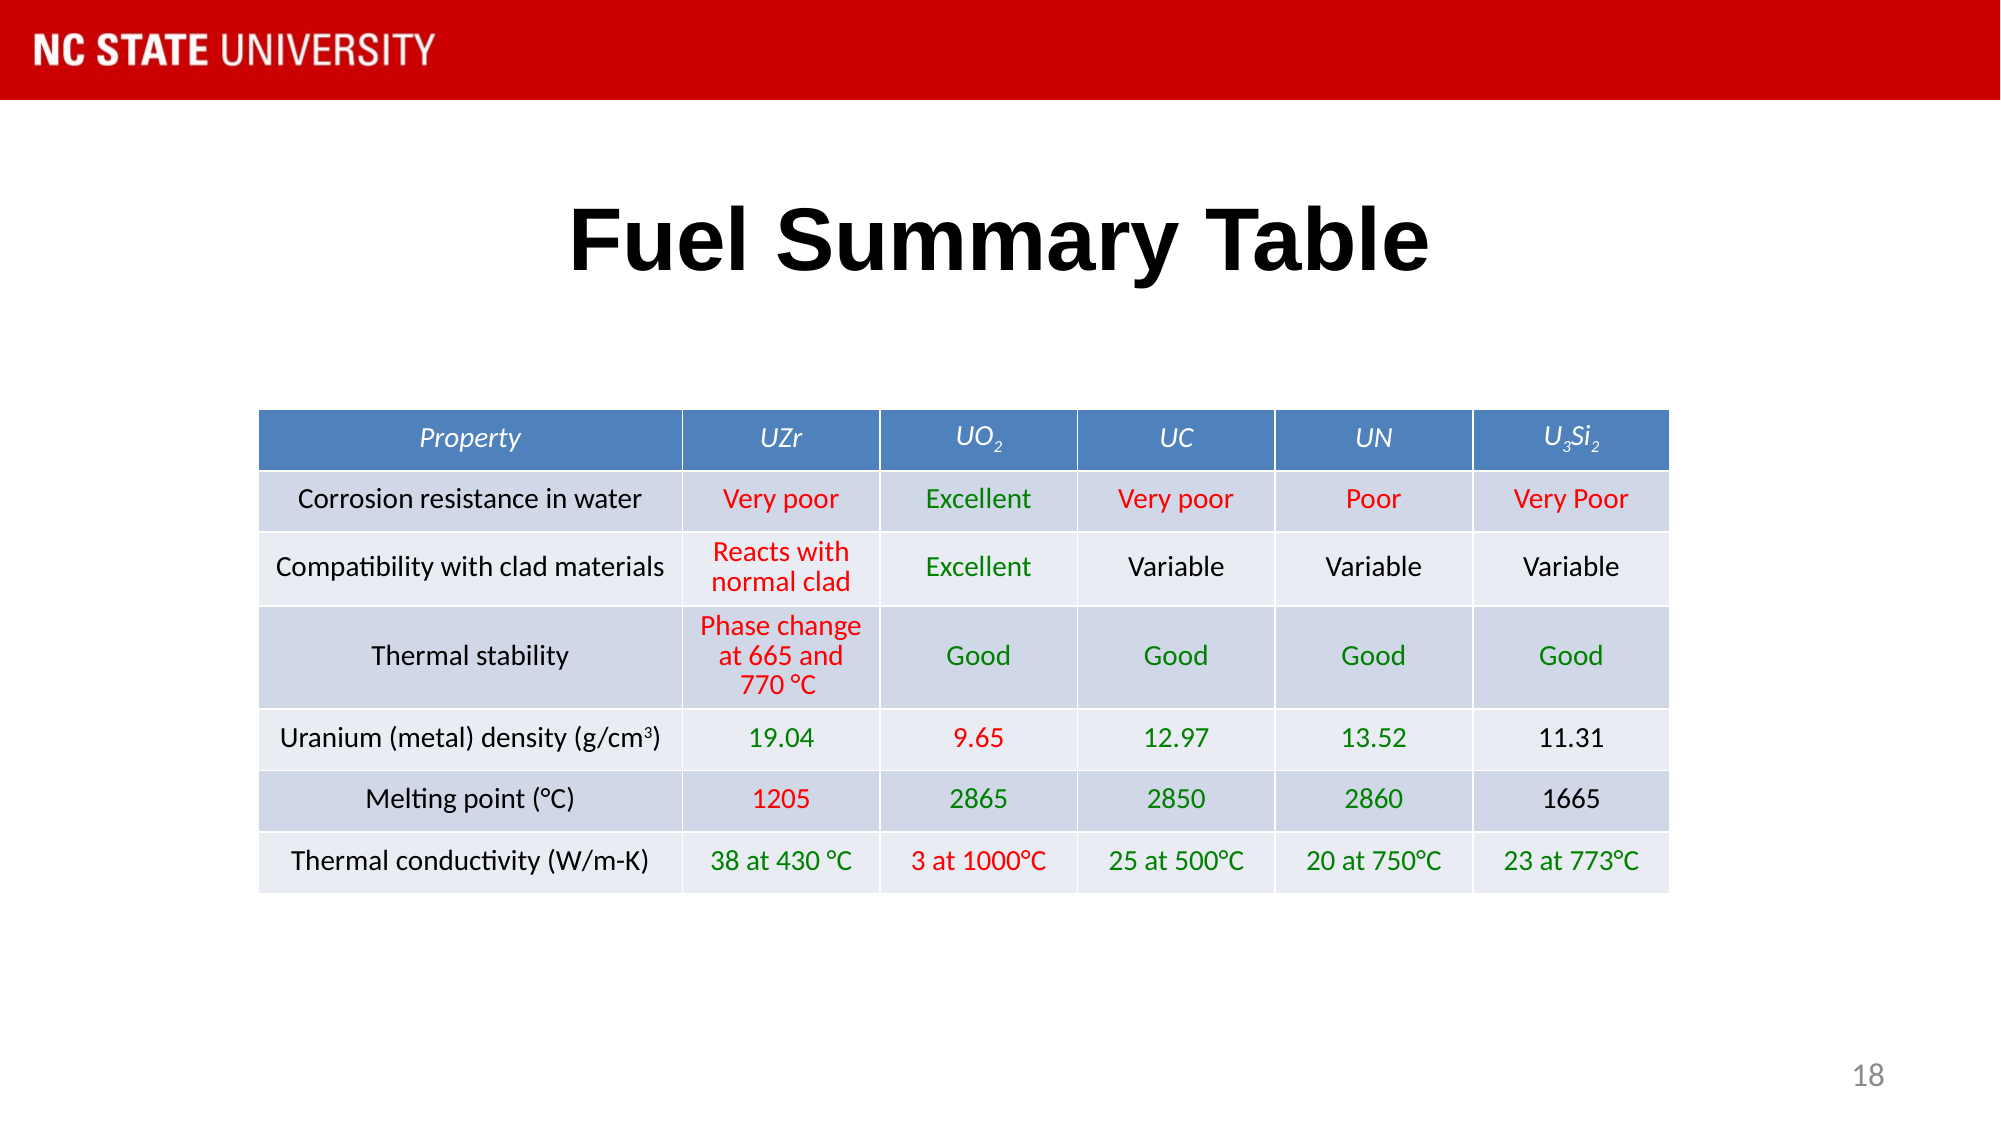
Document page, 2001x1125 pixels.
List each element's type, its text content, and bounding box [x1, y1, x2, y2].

slide_number 18 [1433, 1042, 1900, 1103]
table_cell 2865 [881, 771, 1077, 831]
table_header Property [259, 410, 682, 470]
table_header UC [1078, 410, 1274, 470]
table_cell 2850 [1078, 771, 1274, 831]
table_cell Phase change at 665 and 770 °C [683, 607, 879, 708]
table_cell Good [1276, 607, 1472, 708]
table_cell Good [1078, 607, 1274, 708]
table_cell Excellent [881, 472, 1077, 531]
table_cell 23 at 773°C [1474, 833, 1669, 893]
table_cell Very poor [1078, 472, 1274, 531]
table_cell 13.52 [1276, 710, 1472, 770]
table_cell Very Poor [1474, 472, 1669, 531]
table_cell Poor [1276, 472, 1472, 531]
table_header UZr [683, 410, 879, 470]
table_cell Very poor [683, 472, 879, 531]
table_cell Compatibility with clad materials [259, 533, 682, 605]
table_cell Variable [1276, 533, 1472, 605]
table_cell 9.65 [881, 710, 1077, 770]
table_cell 20 at 750°C [1276, 833, 1472, 893]
table_cell 1205 [683, 771, 879, 831]
table_cell Excellent [881, 533, 1077, 605]
title Fuel Summary Table [99, 147, 1900, 323]
table_cell Reacts with normal clad [683, 533, 879, 605]
table_cell Good [1474, 607, 1669, 708]
table_cell 19.04 [683, 710, 879, 770]
table_cell Melting point (°C) [259, 771, 682, 831]
table_cell Variable [1078, 533, 1274, 605]
table_cell Variable [1474, 533, 1669, 605]
picture [0, 0, 2001, 100]
table_cell 25 at 500°C [1078, 833, 1274, 893]
table_cell Thermal stability [259, 607, 682, 708]
table_cell 1665 [1474, 771, 1669, 831]
table_cell Good [881, 607, 1077, 708]
table_cell 38 at 430 °C [683, 833, 879, 893]
table_header U3Si2 [1474, 410, 1669, 470]
table_cell Thermal conductivity (W/m-K) [259, 833, 682, 893]
table_cell Corrosion resistance in water [259, 472, 682, 531]
table_cell 2860 [1276, 771, 1472, 831]
table_header UN [1276, 410, 1472, 470]
table_cell Uranium (metal) density (g/cm3) [259, 710, 682, 770]
table_cell 11.31 [1474, 710, 1669, 770]
table_cell 12.97 [1078, 710, 1274, 770]
table_header UO2 [881, 410, 1077, 470]
table_cell 3 at 1000°C [881, 833, 1077, 893]
